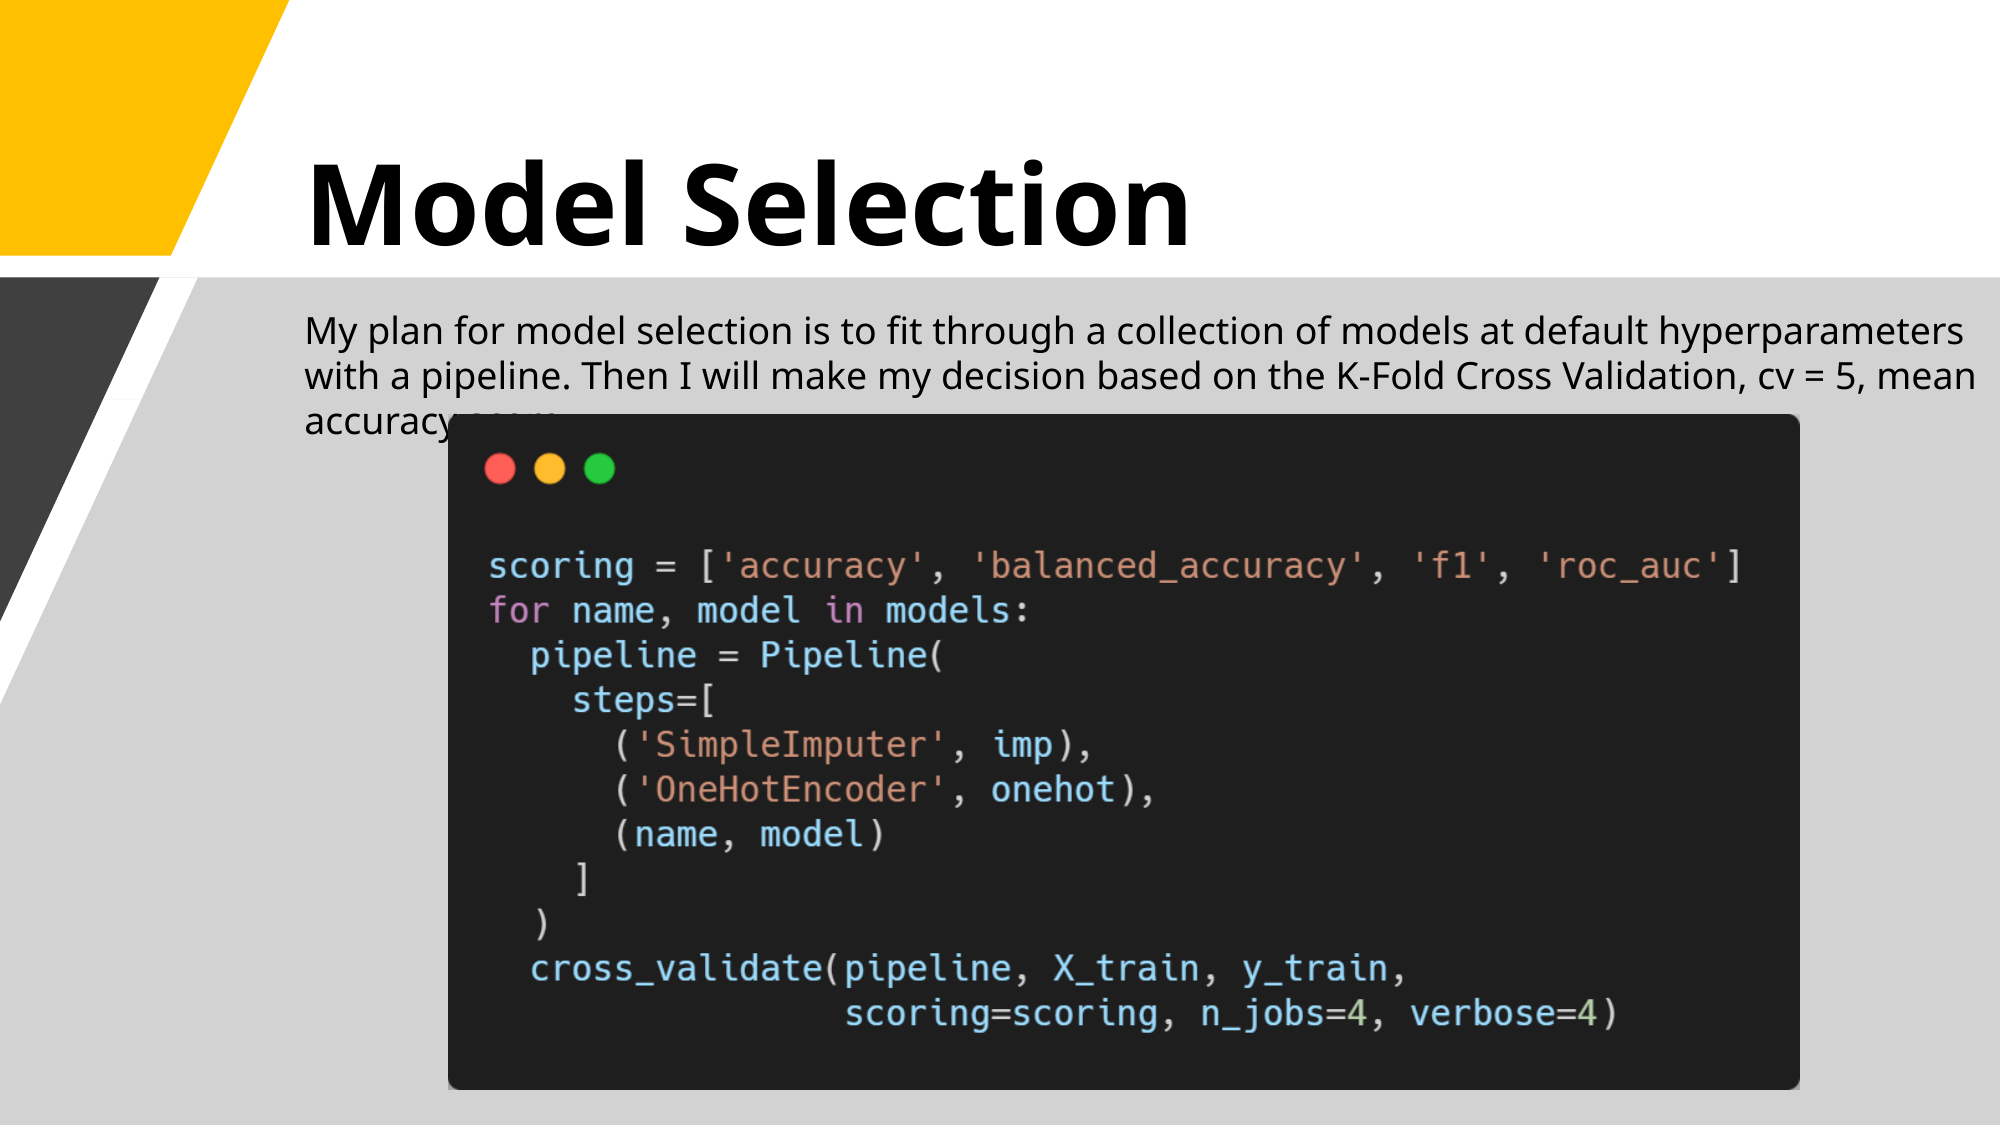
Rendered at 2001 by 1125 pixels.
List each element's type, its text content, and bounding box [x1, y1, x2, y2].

text_box [0, 276, 162, 622]
title Model Selection [289, 0, 1878, 278]
text_box My plan for model selection is to fit through a collection of models at default hyperparameters with a pipeline. Then I will make my decision based on the K-Fold Cross Validation, cv = 5, mean accuracy score. [289, 299, 2000, 1125]
text_box [0, 0, 289, 257]
picture [448, 414, 1800, 1090]
text_box [0, 276, 2000, 1125]
